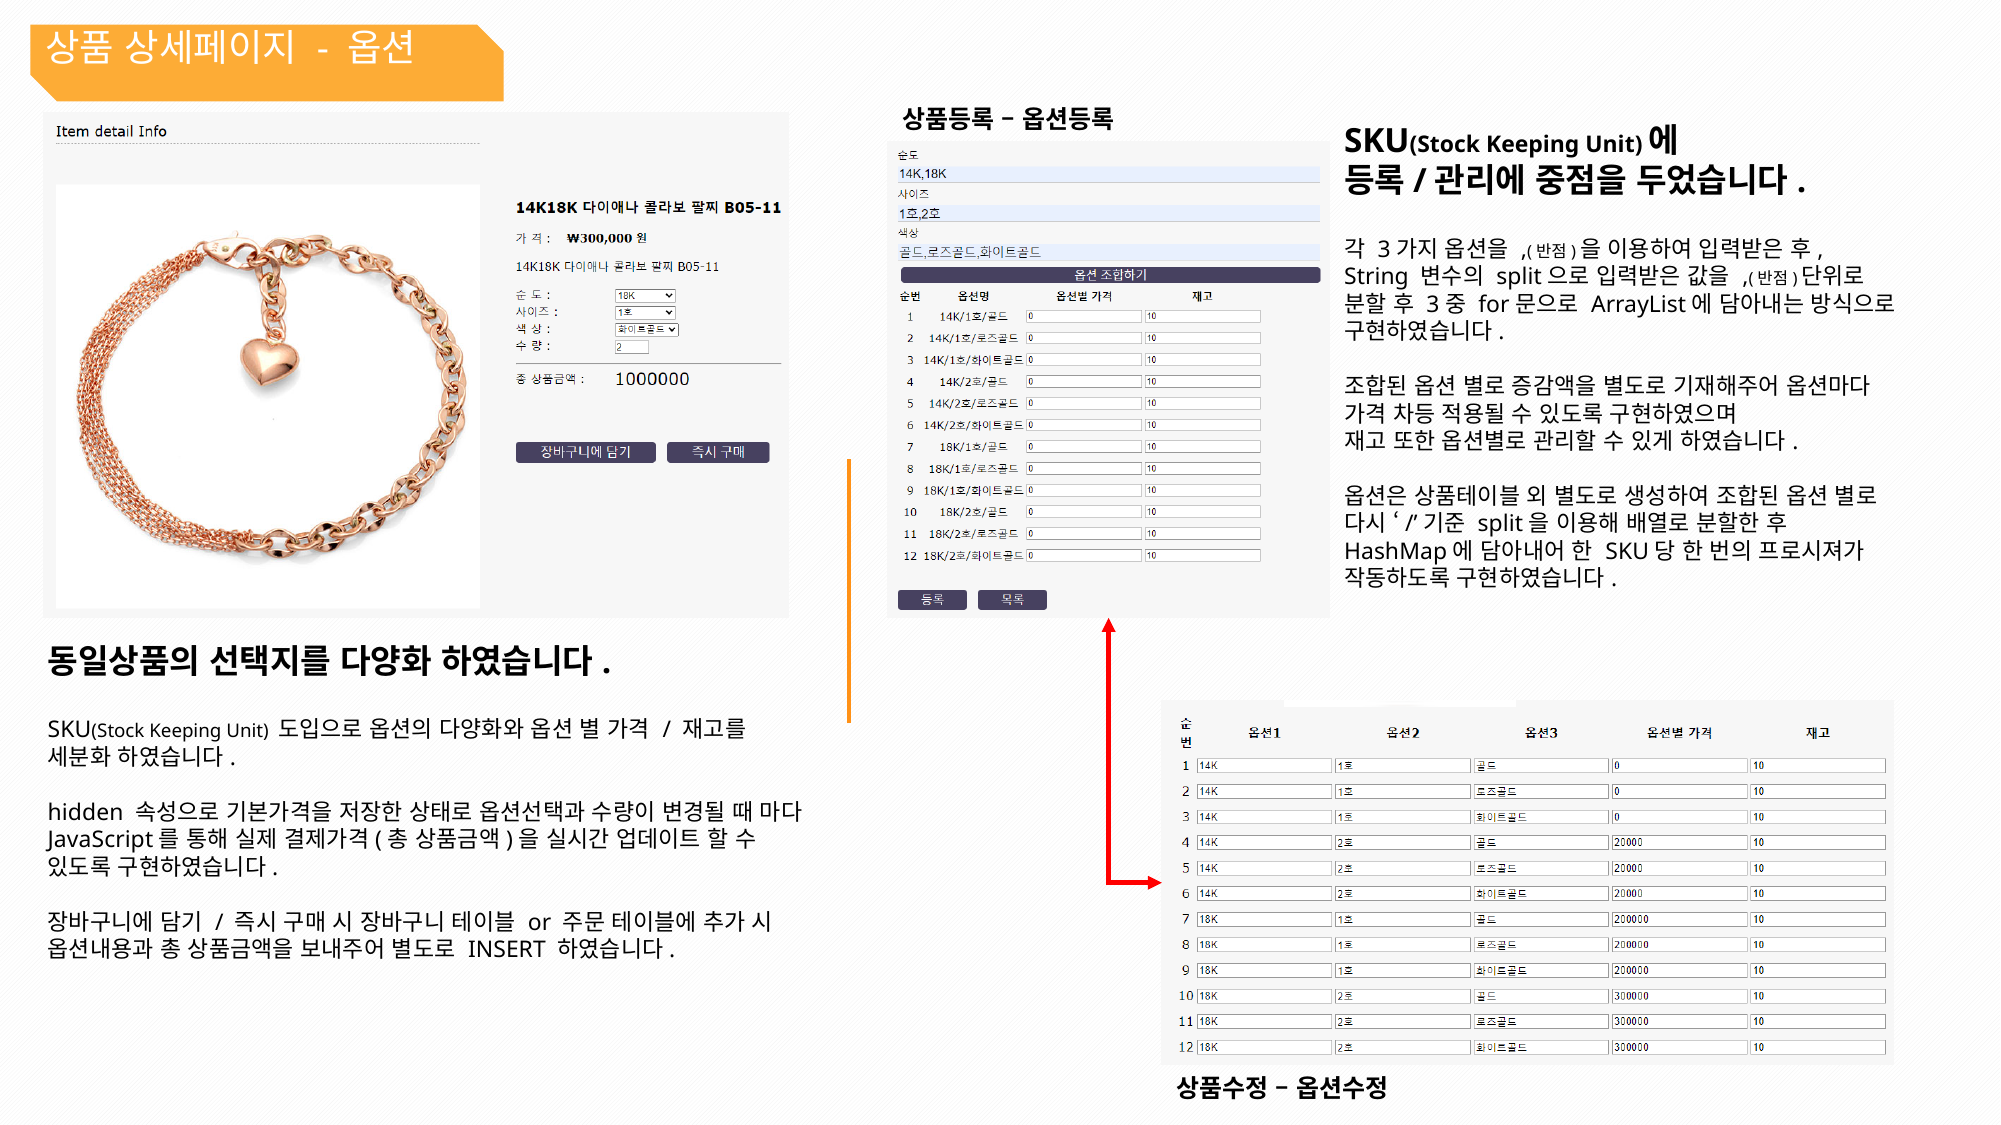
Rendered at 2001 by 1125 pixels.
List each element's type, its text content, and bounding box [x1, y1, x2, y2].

picture [887, 141, 1330, 618]
text_box 상품등록 – 옵션등록 [887, 96, 1330, 141]
text_box SKU(Stock Keeping Unit)에 등록/관리에 중점을 두었습니다. 각 3가지 옵션을 ,(반점)을 이용하여 입력받은 후, String 변수의 split으로 입력받은 값을 ,(반점)단위로 분할 후 3중 for문으로 ArrayList에 담아내는 방식으로 구현하였습니다. 조합된 옵션 별로 증감액을 별도로 기재해주어 옵션마다 가격 차등 적용될 수 있도록 구현하였으며 재고 또한 옵션별로 관리할 수 있게 하였습니다. 옵션은 상품테이블 외 별도로 생성하여 조합된 옵션 별로 다시 ‘/’기준 split을 이용해 배열로 분할한 후 HashMap에 담아내어 한 SKU당 한 번의 프로시져가 작동하도록 구현하였습니다. [1330, 112, 1916, 599]
picture [1161, 700, 1894, 1065]
text_box [31, 77, 505, 103]
text_box 상품 상세페이지 - 옵션 [30, 17, 588, 77]
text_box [1002, 723, 1268, 777]
text_box 동일상품의 선택지를 다양화 하였습니다. SKU(Stock Keeping Unit) 도입으로 옵션의 다양화와 옵션 별 가격 / 재고를 세분화 하였습니다. hidden 속성으로 기본가격을 저장한 상태로 옵션선택과 수량이 변경될 때 마다 JavaScript를 통해 실제 결제가격(총 상품금액)을 실시간 업데이트 할 수 있도록 구현하였습니다. 장바구니에 담기 / 즉시 구매 시 장바구니 테이블 or 주문 테이블에 추가 시 옵션내용과 총 상품금액을 보내주어 별도로 INSERT 하였습니다. [32, 632, 838, 970]
picture [43, 112, 789, 618]
text_box 상품수정 – 옵션수정 [1161, 1065, 1604, 1110]
